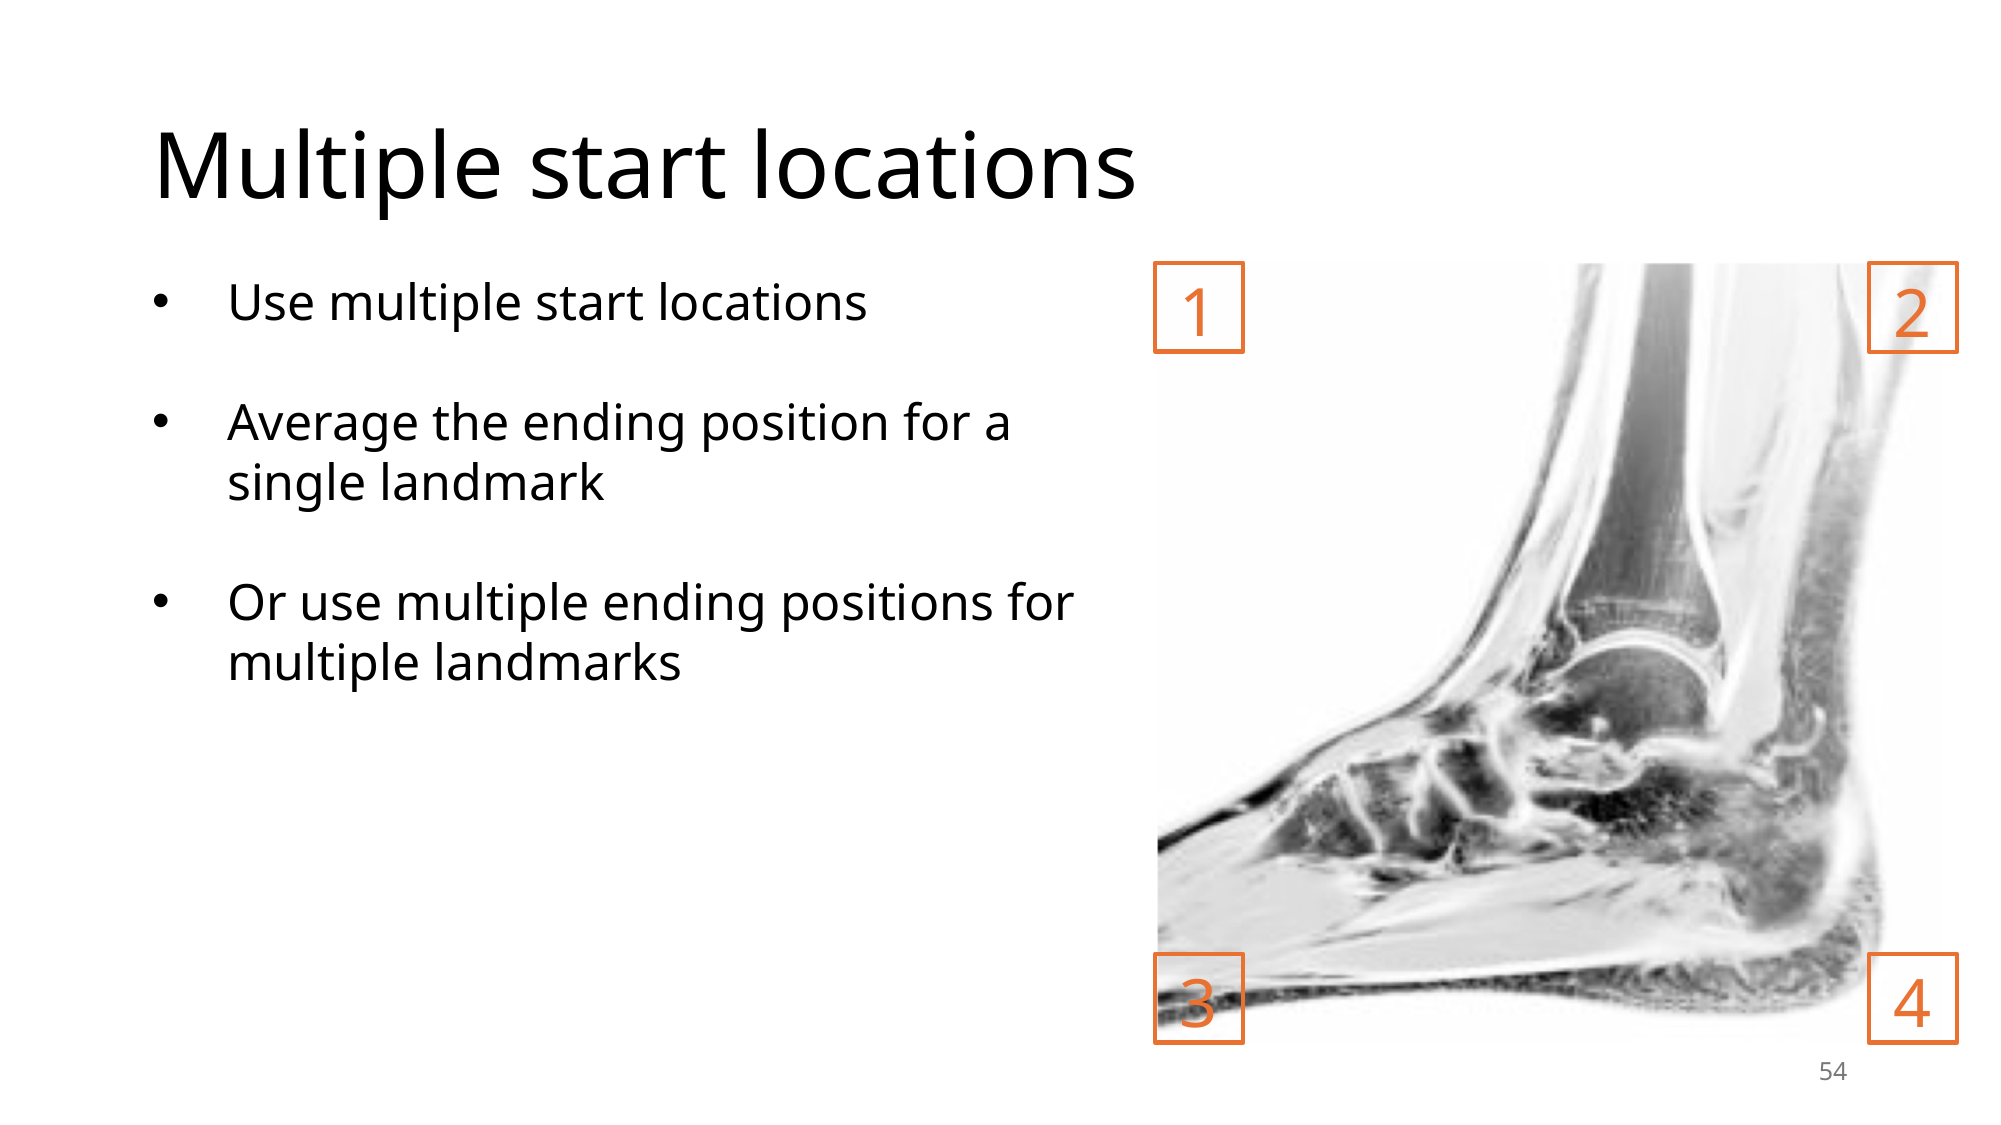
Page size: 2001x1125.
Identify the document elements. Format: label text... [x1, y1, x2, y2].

text_box 4 [1948, 953, 1957, 1043]
title Multiple start locations [137, 59, 1863, 278]
text_box Use multiple start locations Average the ending position for a single landmark Or use multiple ending positions for multiple landmarks [137, 262, 1100, 698]
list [1150, 215, 1948, 1044]
slide_number 54 [1412, 1044, 1863, 1103]
text_box 2 [1948, 263, 1957, 352]
